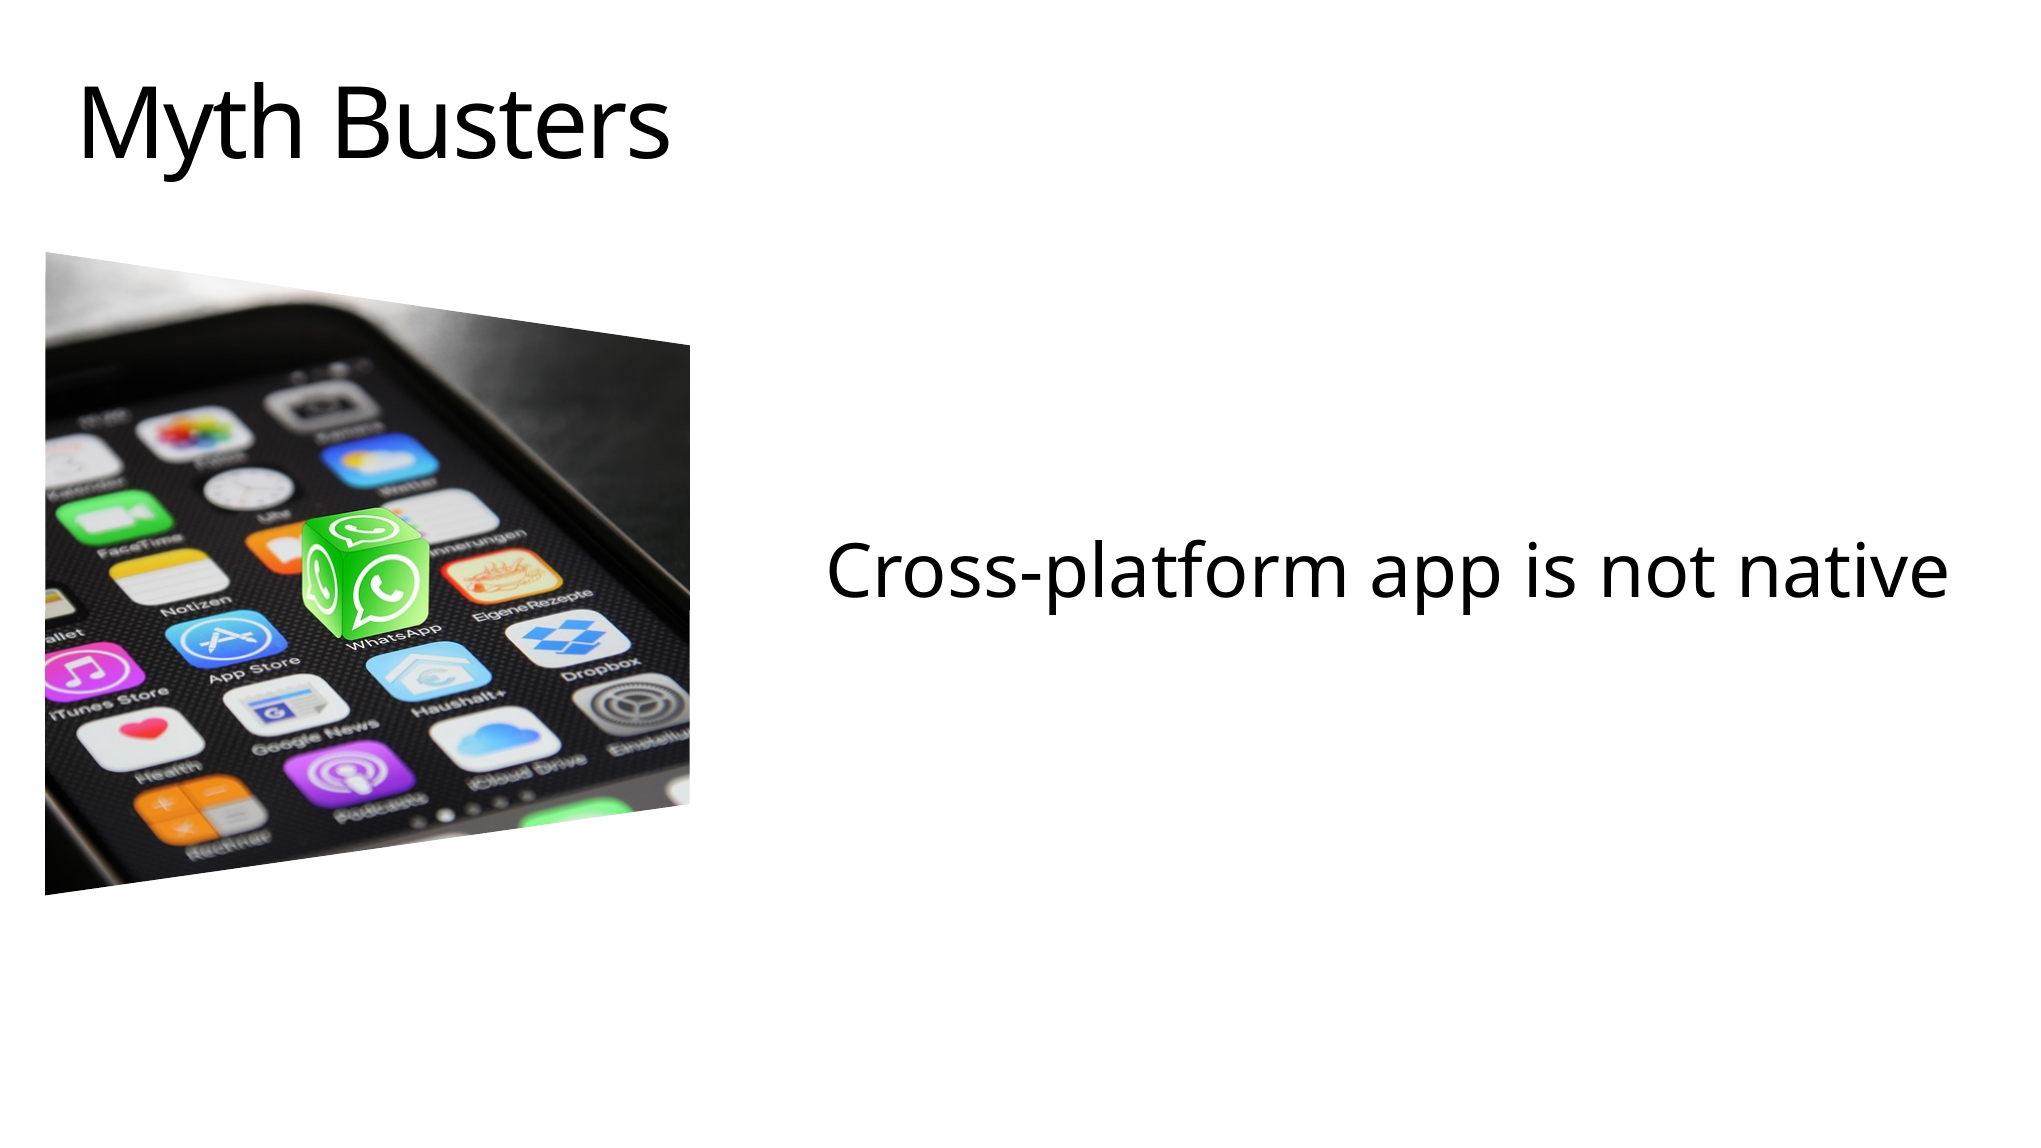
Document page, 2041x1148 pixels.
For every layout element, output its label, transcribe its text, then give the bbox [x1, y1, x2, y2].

list Cross-platform app is not native [795, 498, 1996, 649]
title Myth Busters [45, 48, 1996, 199]
picture [44, 251, 691, 896]
